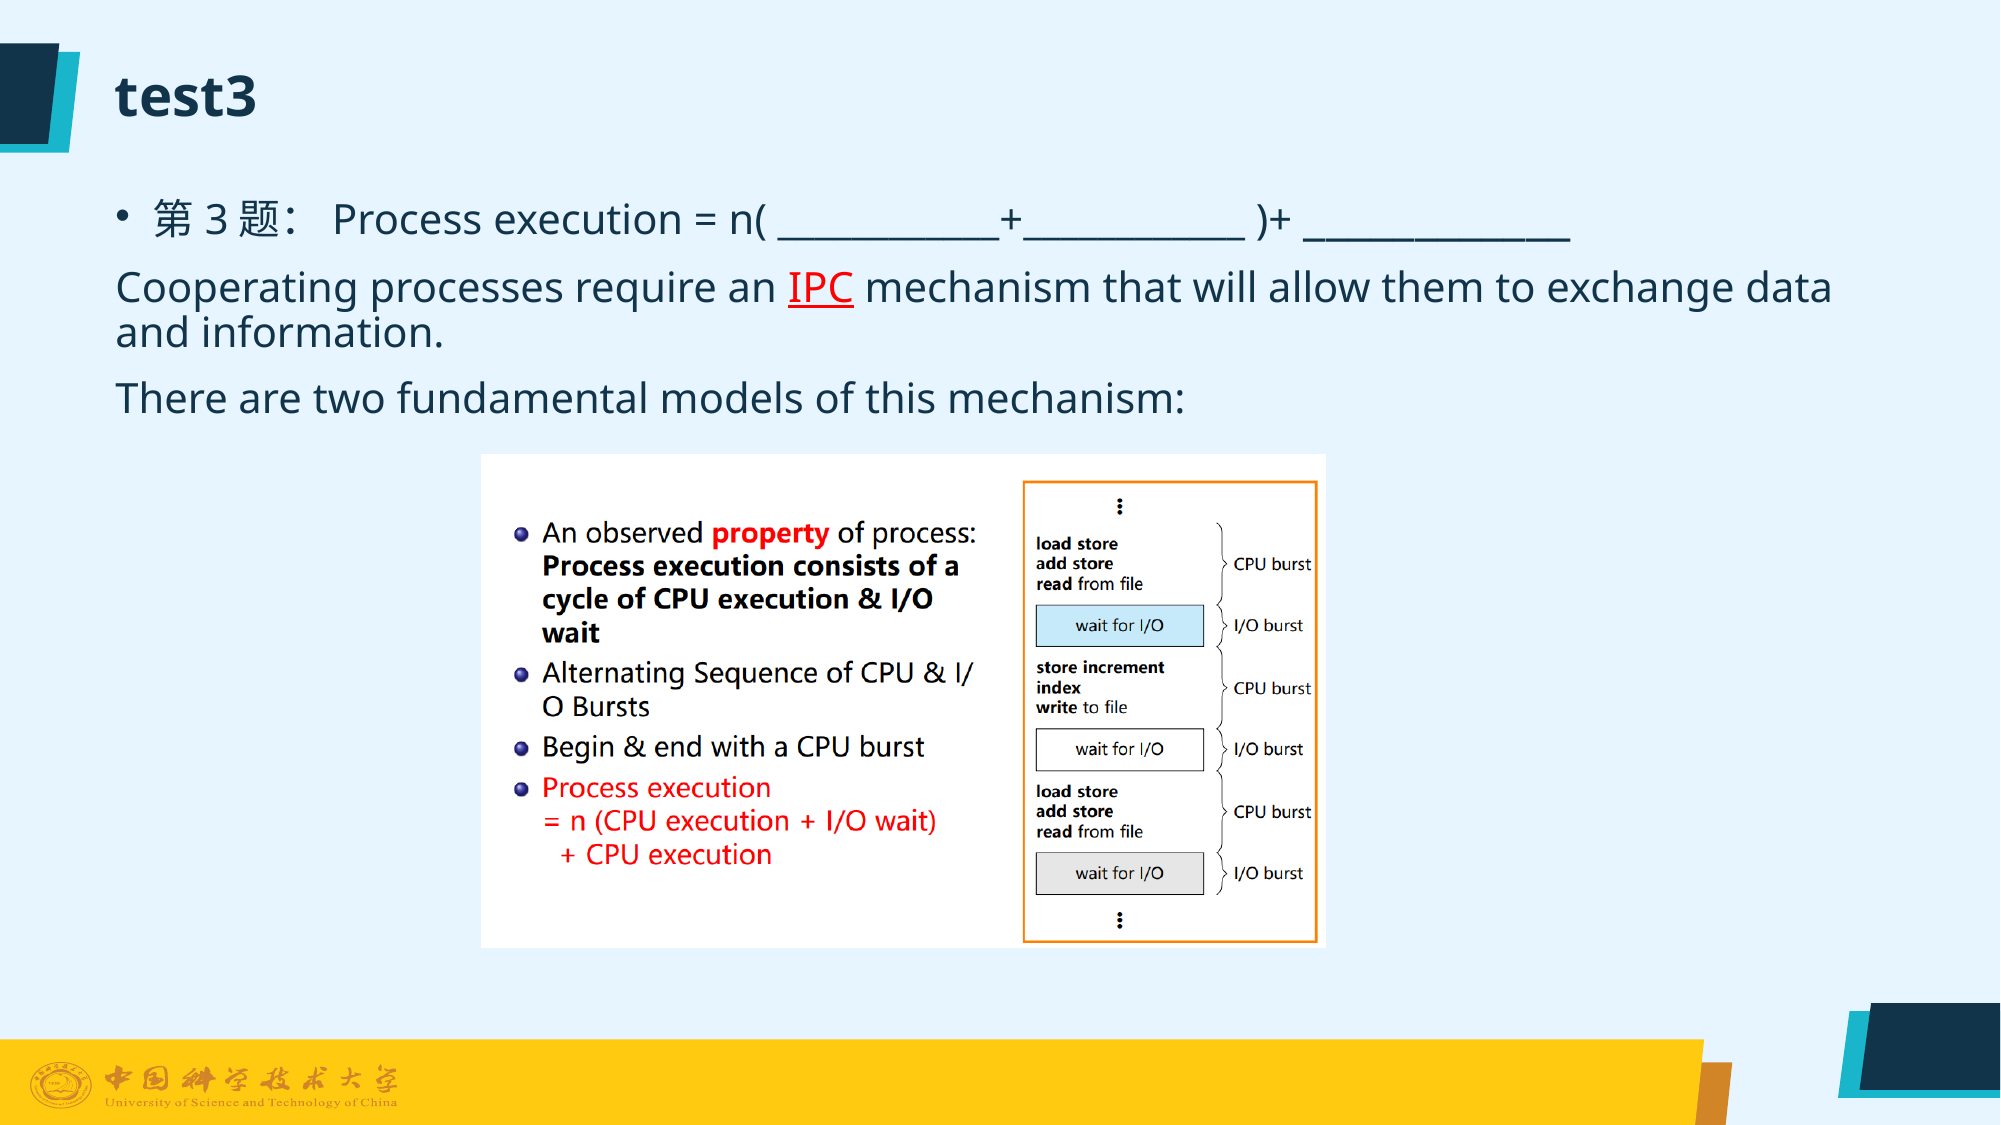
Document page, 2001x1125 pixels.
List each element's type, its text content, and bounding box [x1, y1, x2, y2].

title test3 [99, 43, 1863, 153]
picture [481, 454, 1326, 948]
list 第3题：Process execution = n( ____________+____________ )+ ____________ Cooperating processes require an IPC mechanism that will allow them to exchange data and information. There are two fundamental models of this mechanism: [100, 183, 1863, 955]
